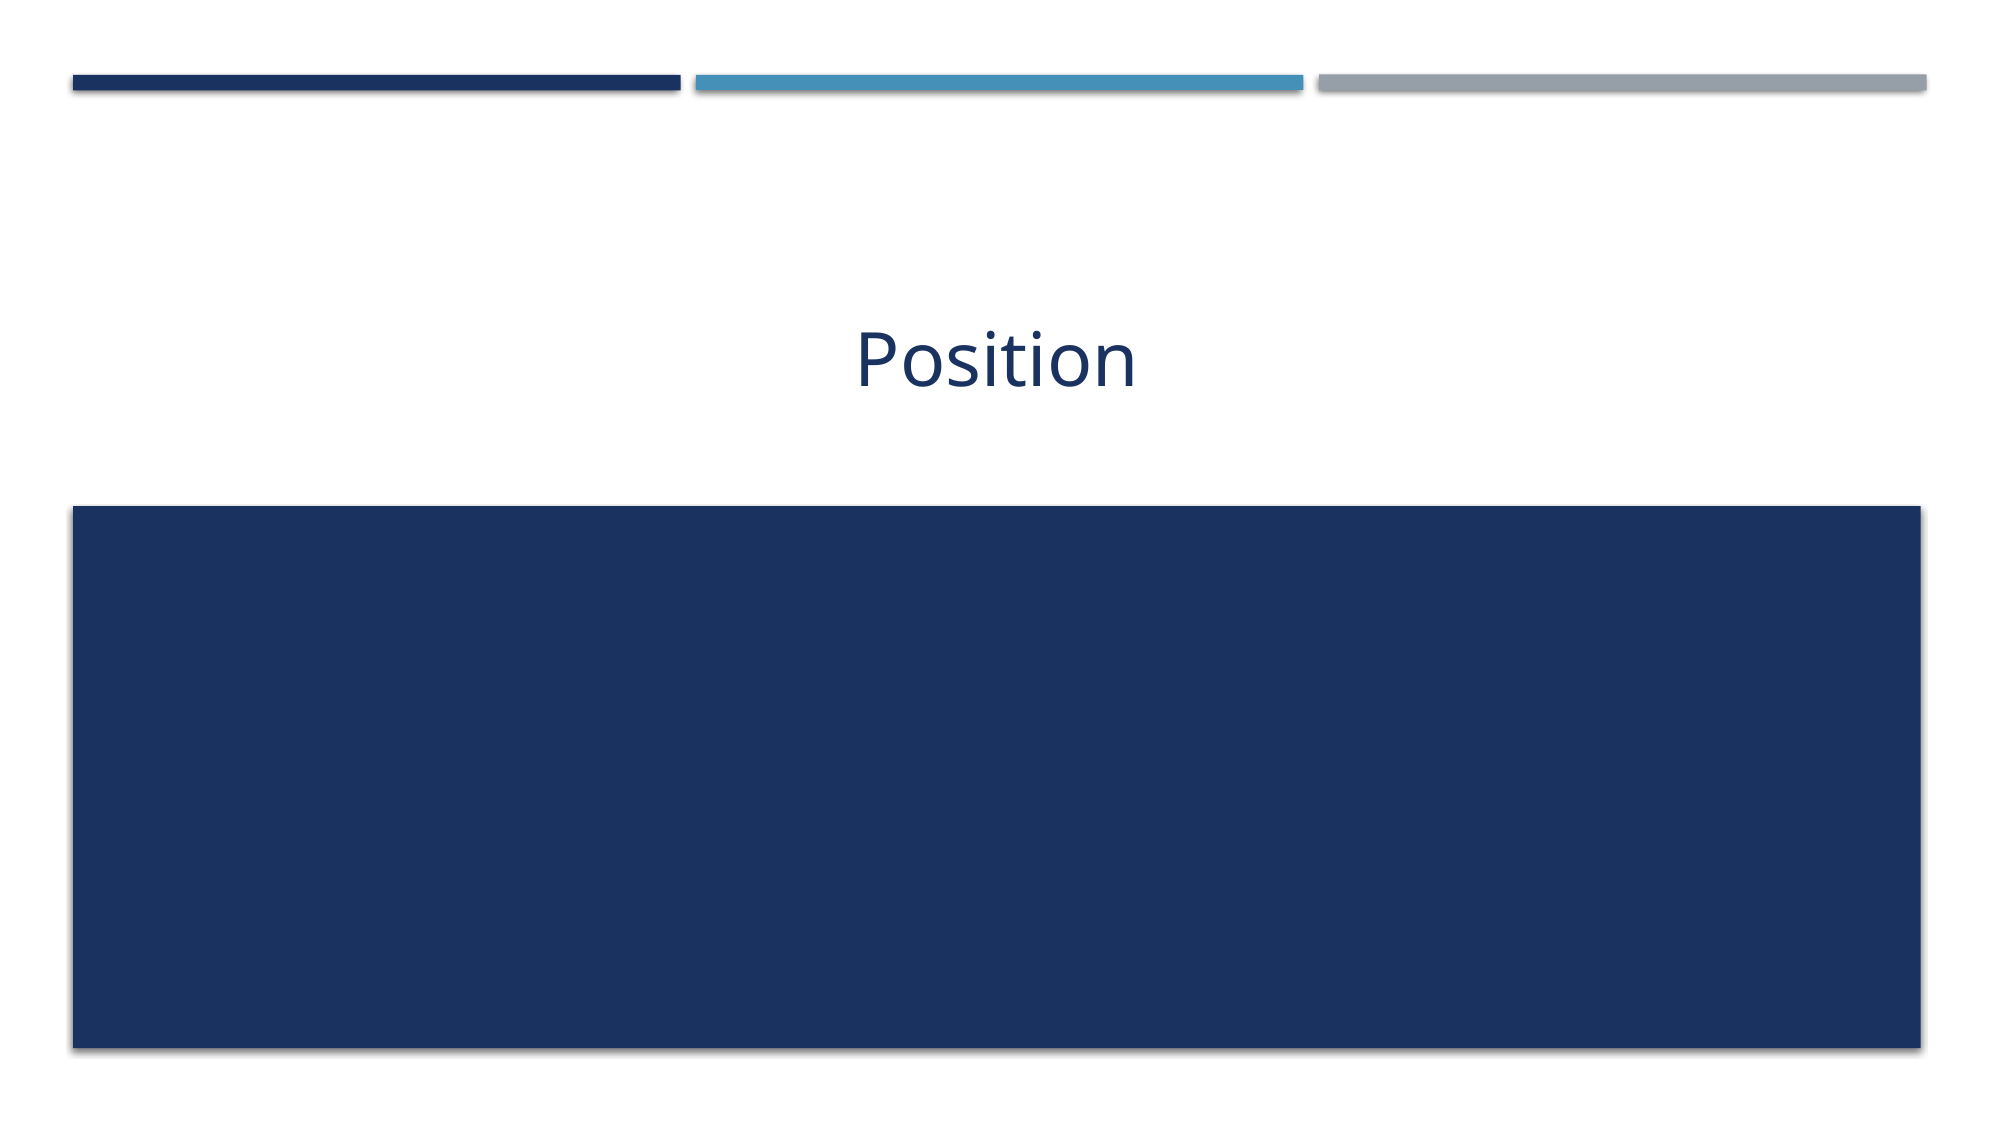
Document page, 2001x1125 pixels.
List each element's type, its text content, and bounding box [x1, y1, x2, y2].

title Position [95, 167, 1899, 410]
